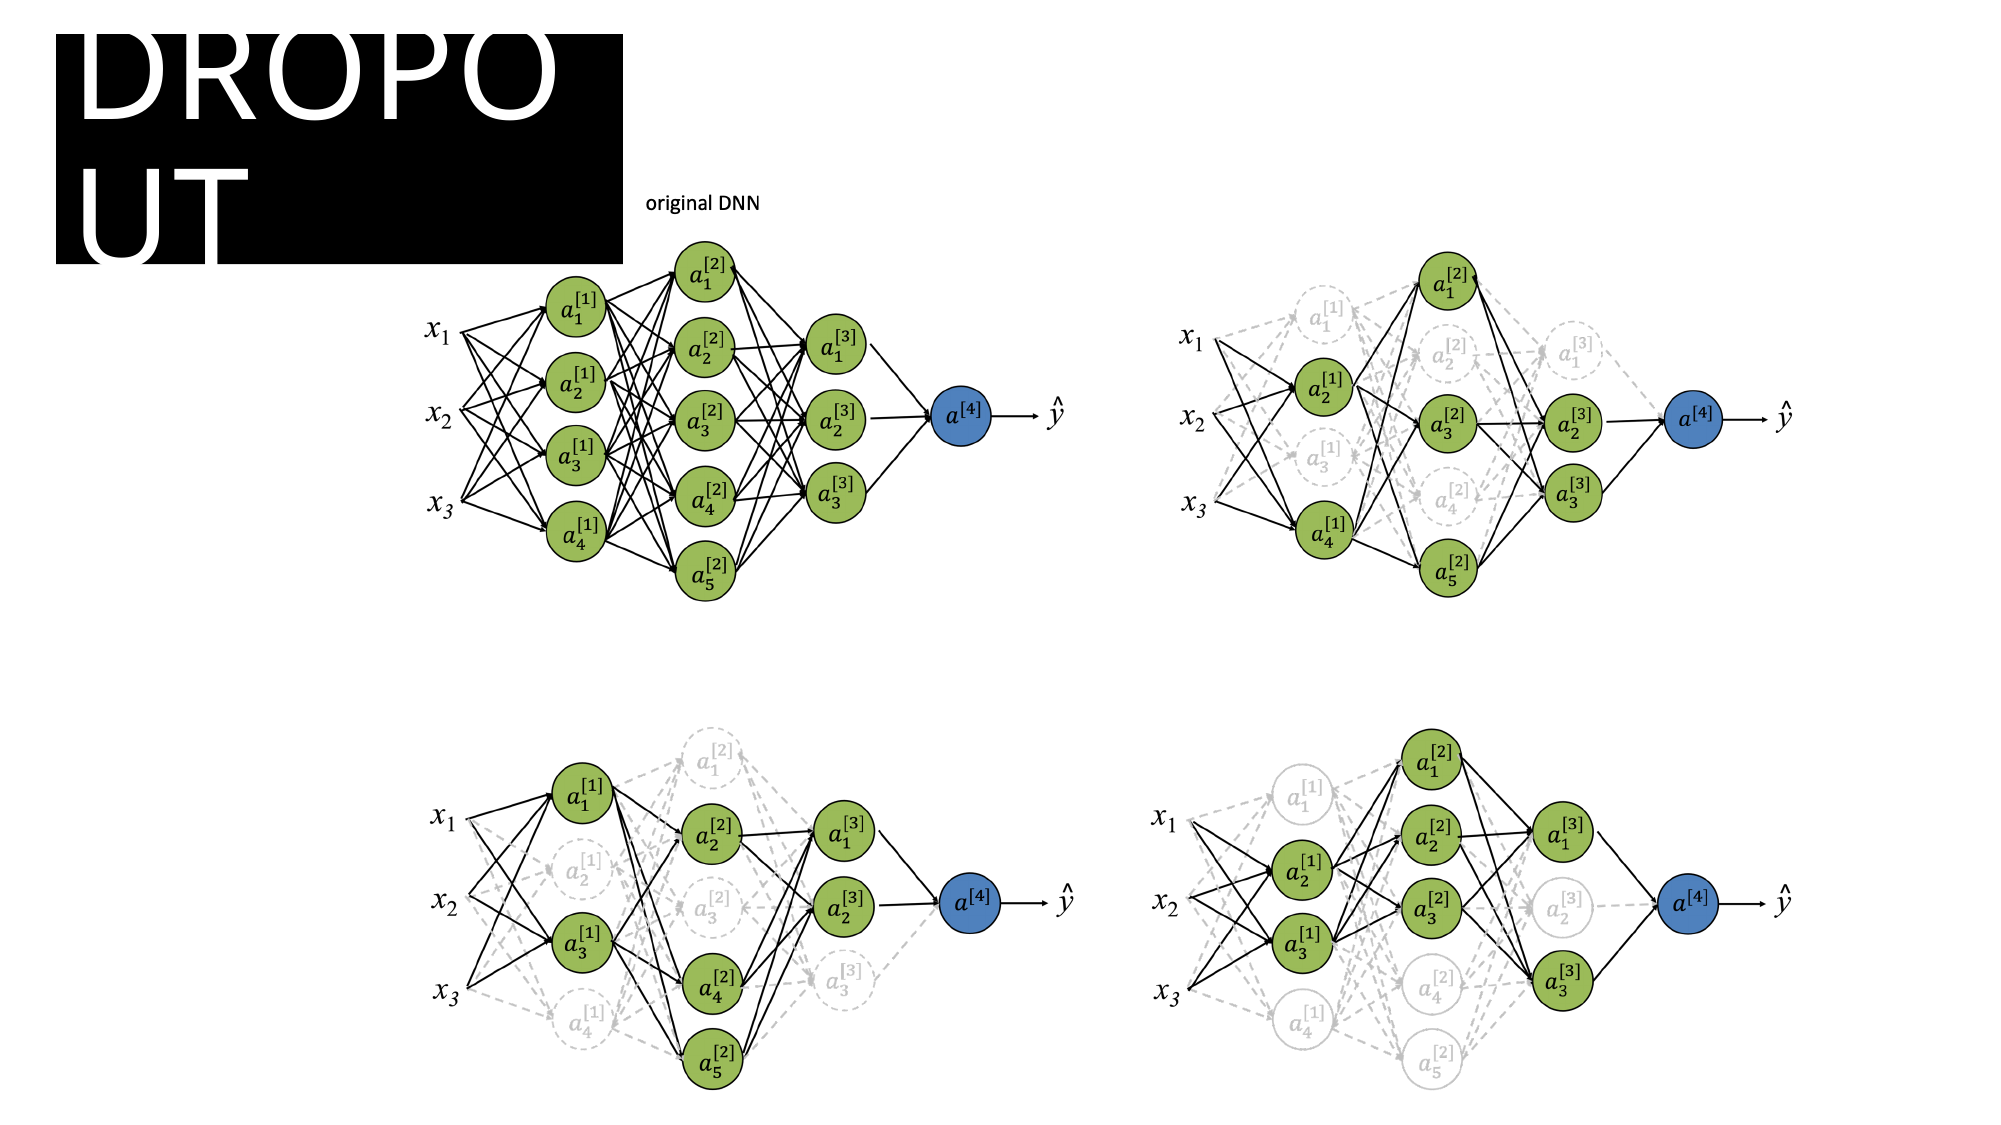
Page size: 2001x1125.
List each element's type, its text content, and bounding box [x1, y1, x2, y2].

picture [406, 180, 1812, 1091]
title dropout [56, 34, 623, 265]
